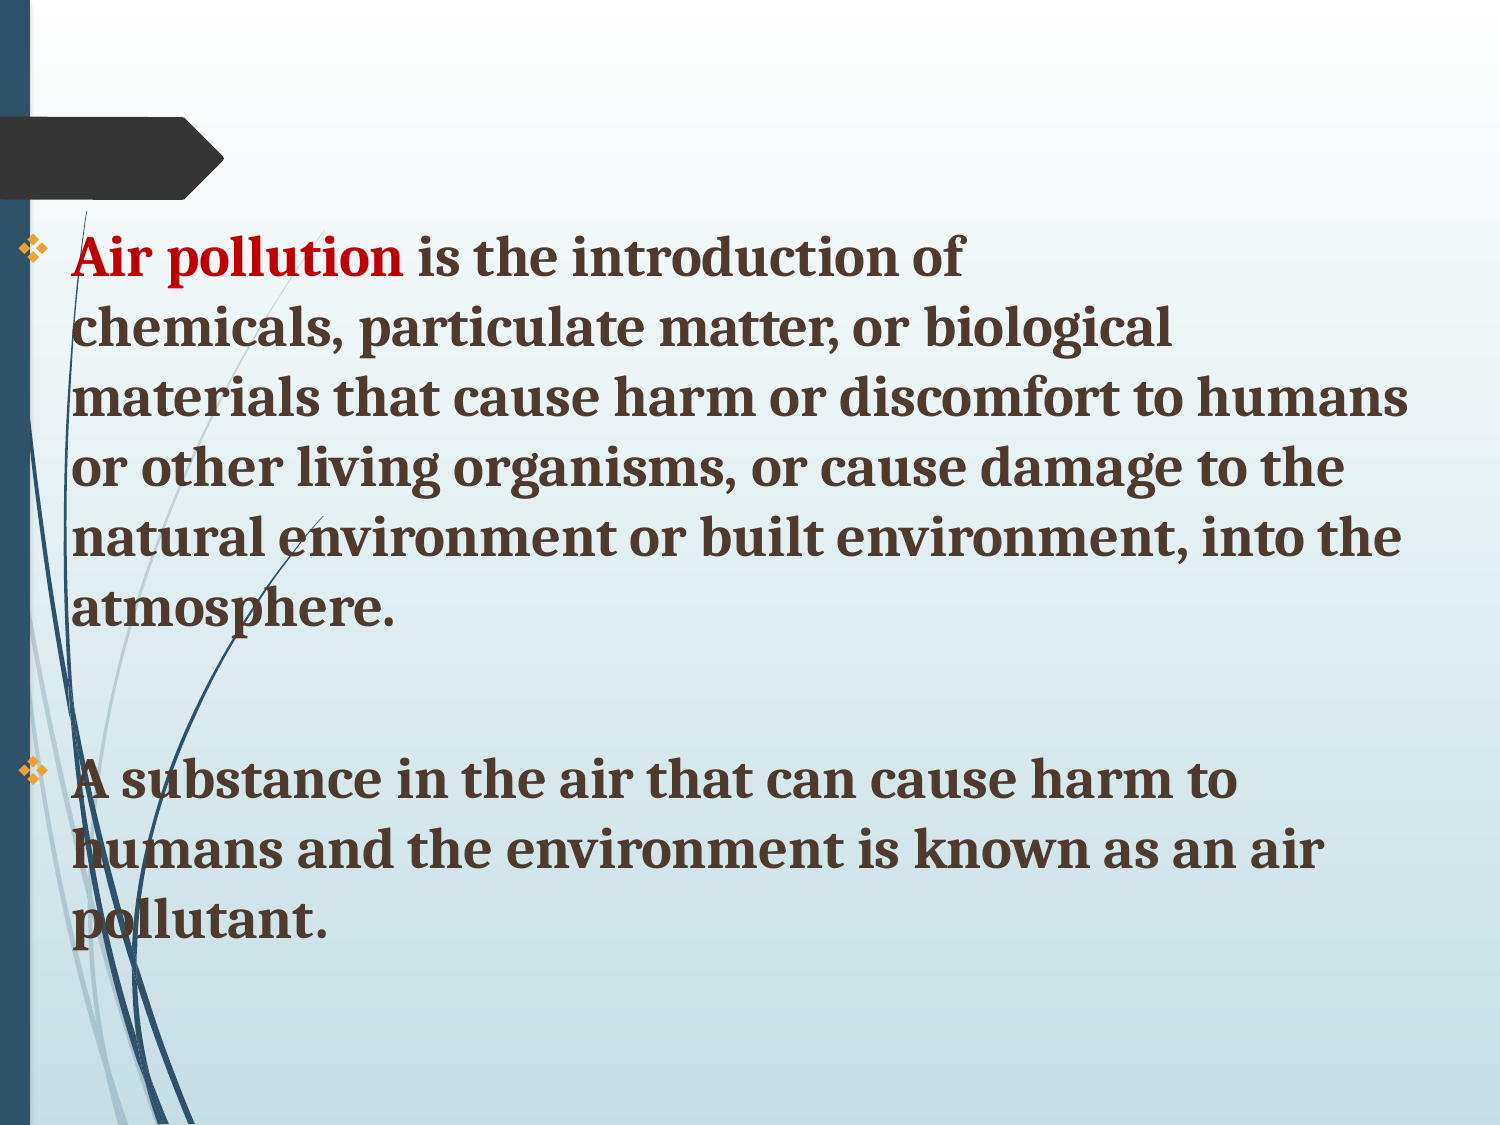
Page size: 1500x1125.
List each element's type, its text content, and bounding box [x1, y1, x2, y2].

text_box Air pollution is the introduction of chemicals, particulate matter, or biological materials that cause harm or discomfort to humans or other living organisms, or cause damage to the natural environment or built environment, into the atmosphere. A substance in the air that can cause harm to humans and the environment is known as an air pollutant. [12, 216, 1444, 951]
